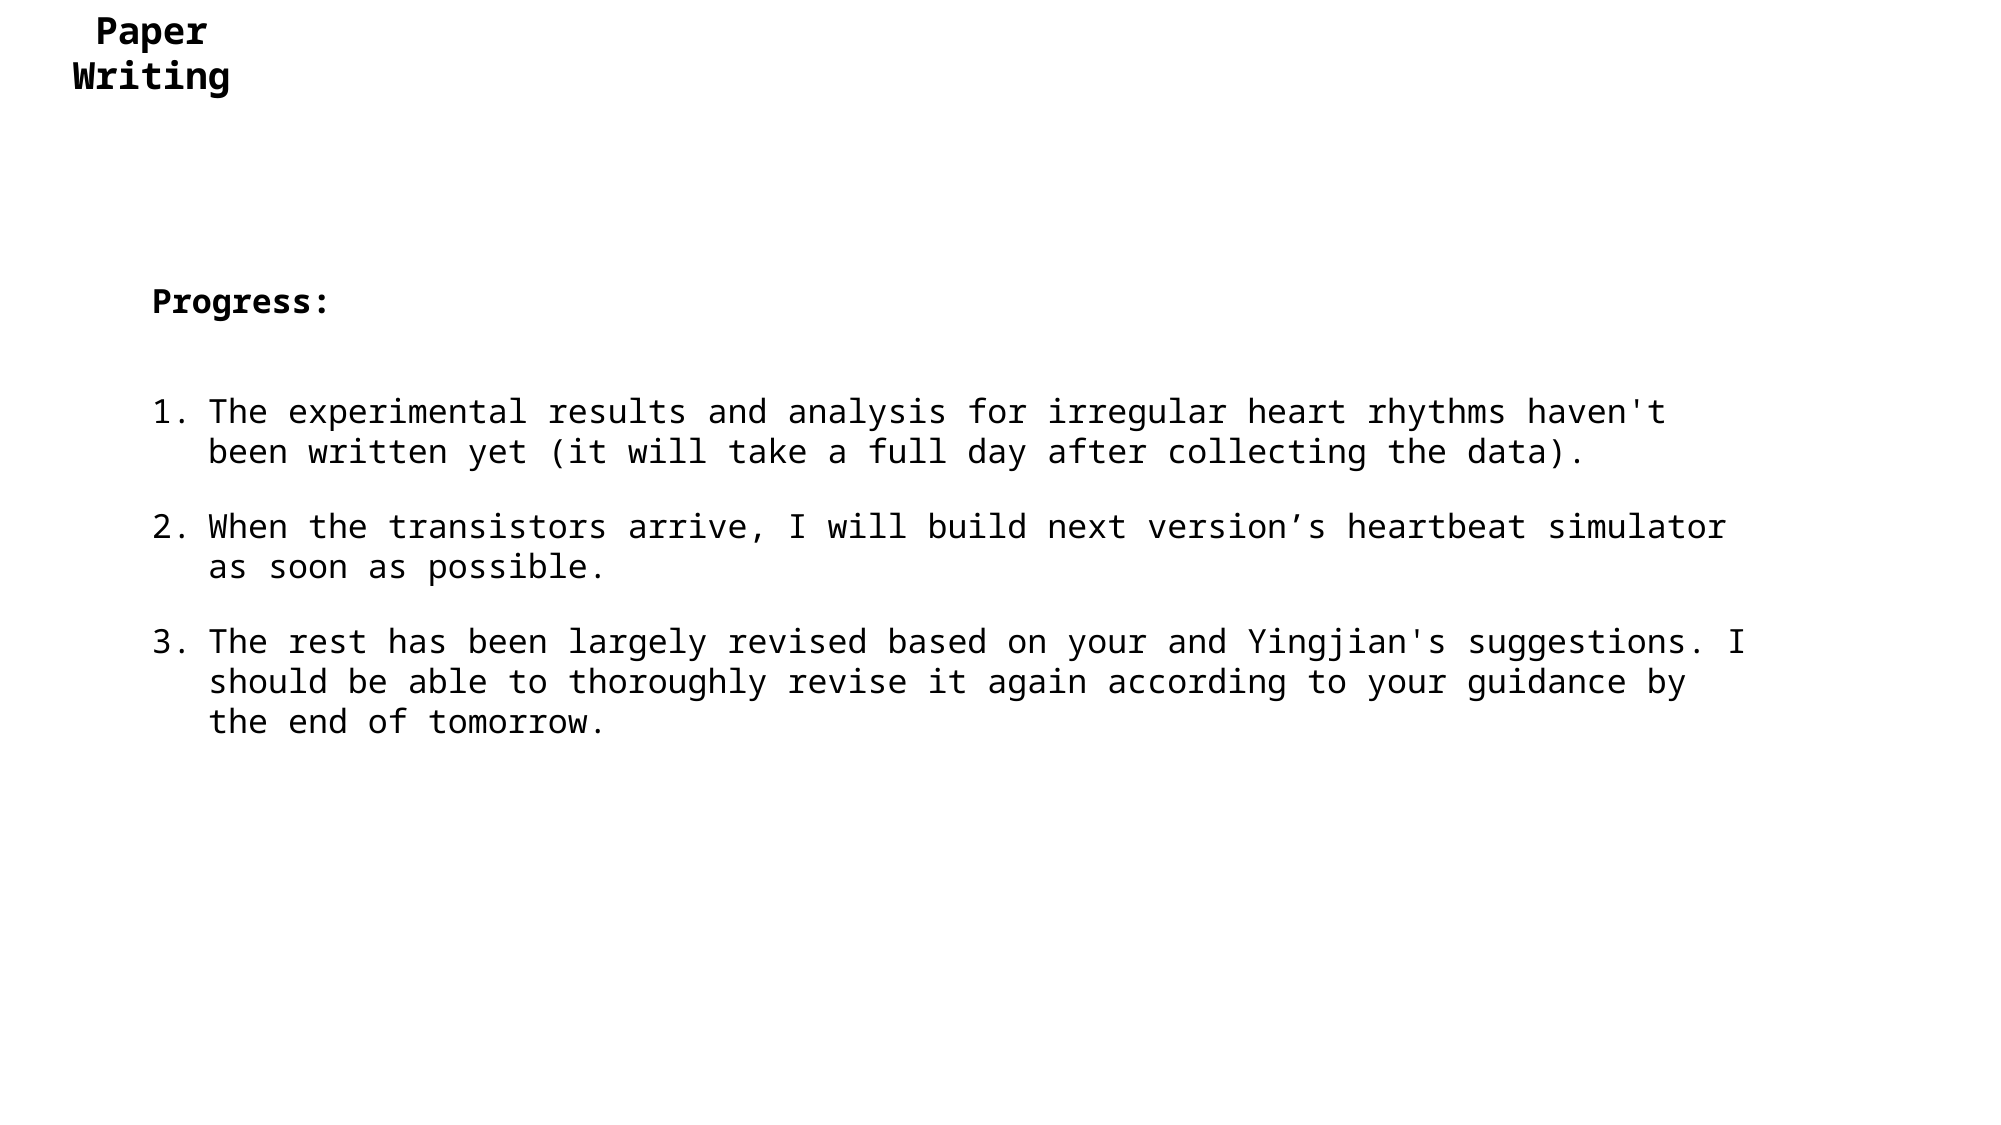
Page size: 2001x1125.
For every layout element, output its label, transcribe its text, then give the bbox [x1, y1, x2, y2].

text_box Paper Writing [0, 0, 304, 105]
text_box Progress: The experimental results and analysis for irregular heart rhythms haven't been written yet (it will take a full day after collecting the data). When the transistors arrive, I will build next version’s heartbeat simulator as soon as possible. The rest has been largely revised based on your and Yingjian's suggestions. I should be able to thoroughly revise it again according to your guidance by the end of tomorrow. [137, 273, 1764, 748]
